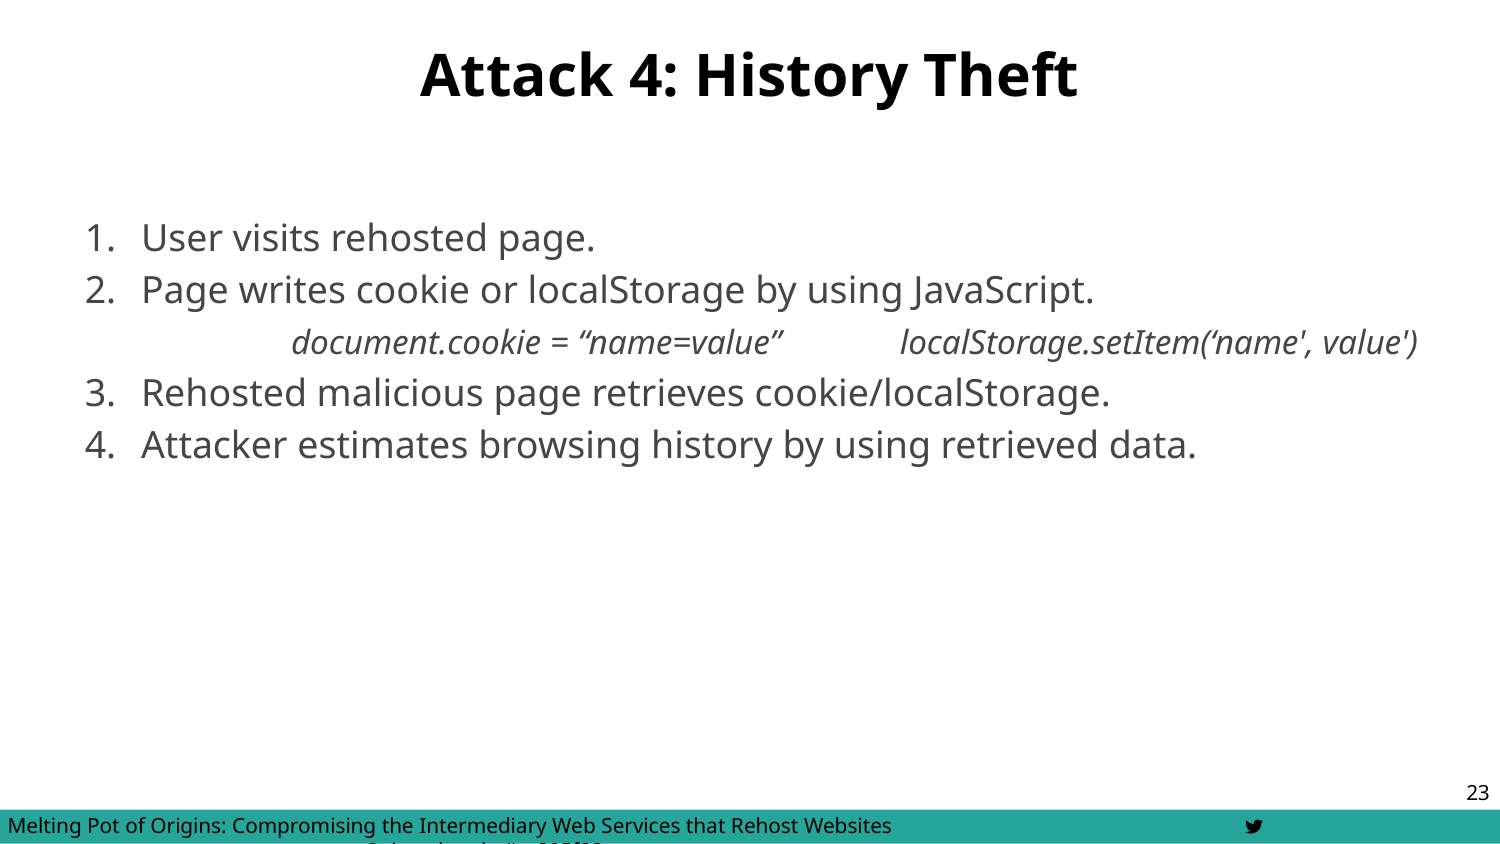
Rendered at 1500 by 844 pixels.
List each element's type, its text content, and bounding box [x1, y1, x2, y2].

title Attack 4: History Theft [0, 23, 1500, 124]
list User visits rehosted page. Page writes cookie or localStorage by using JavaScript. document.cookie = “name=value” localStorage.setItem(‘name', value') Rehosted malicious page retrieves cookie/localStorage. Attacker estimates browsing history by using retrieved data. [51, 192, 1449, 639]
picture [1245, 818, 1263, 835]
slide_number ‹#› [1414, 761, 1500, 826]
